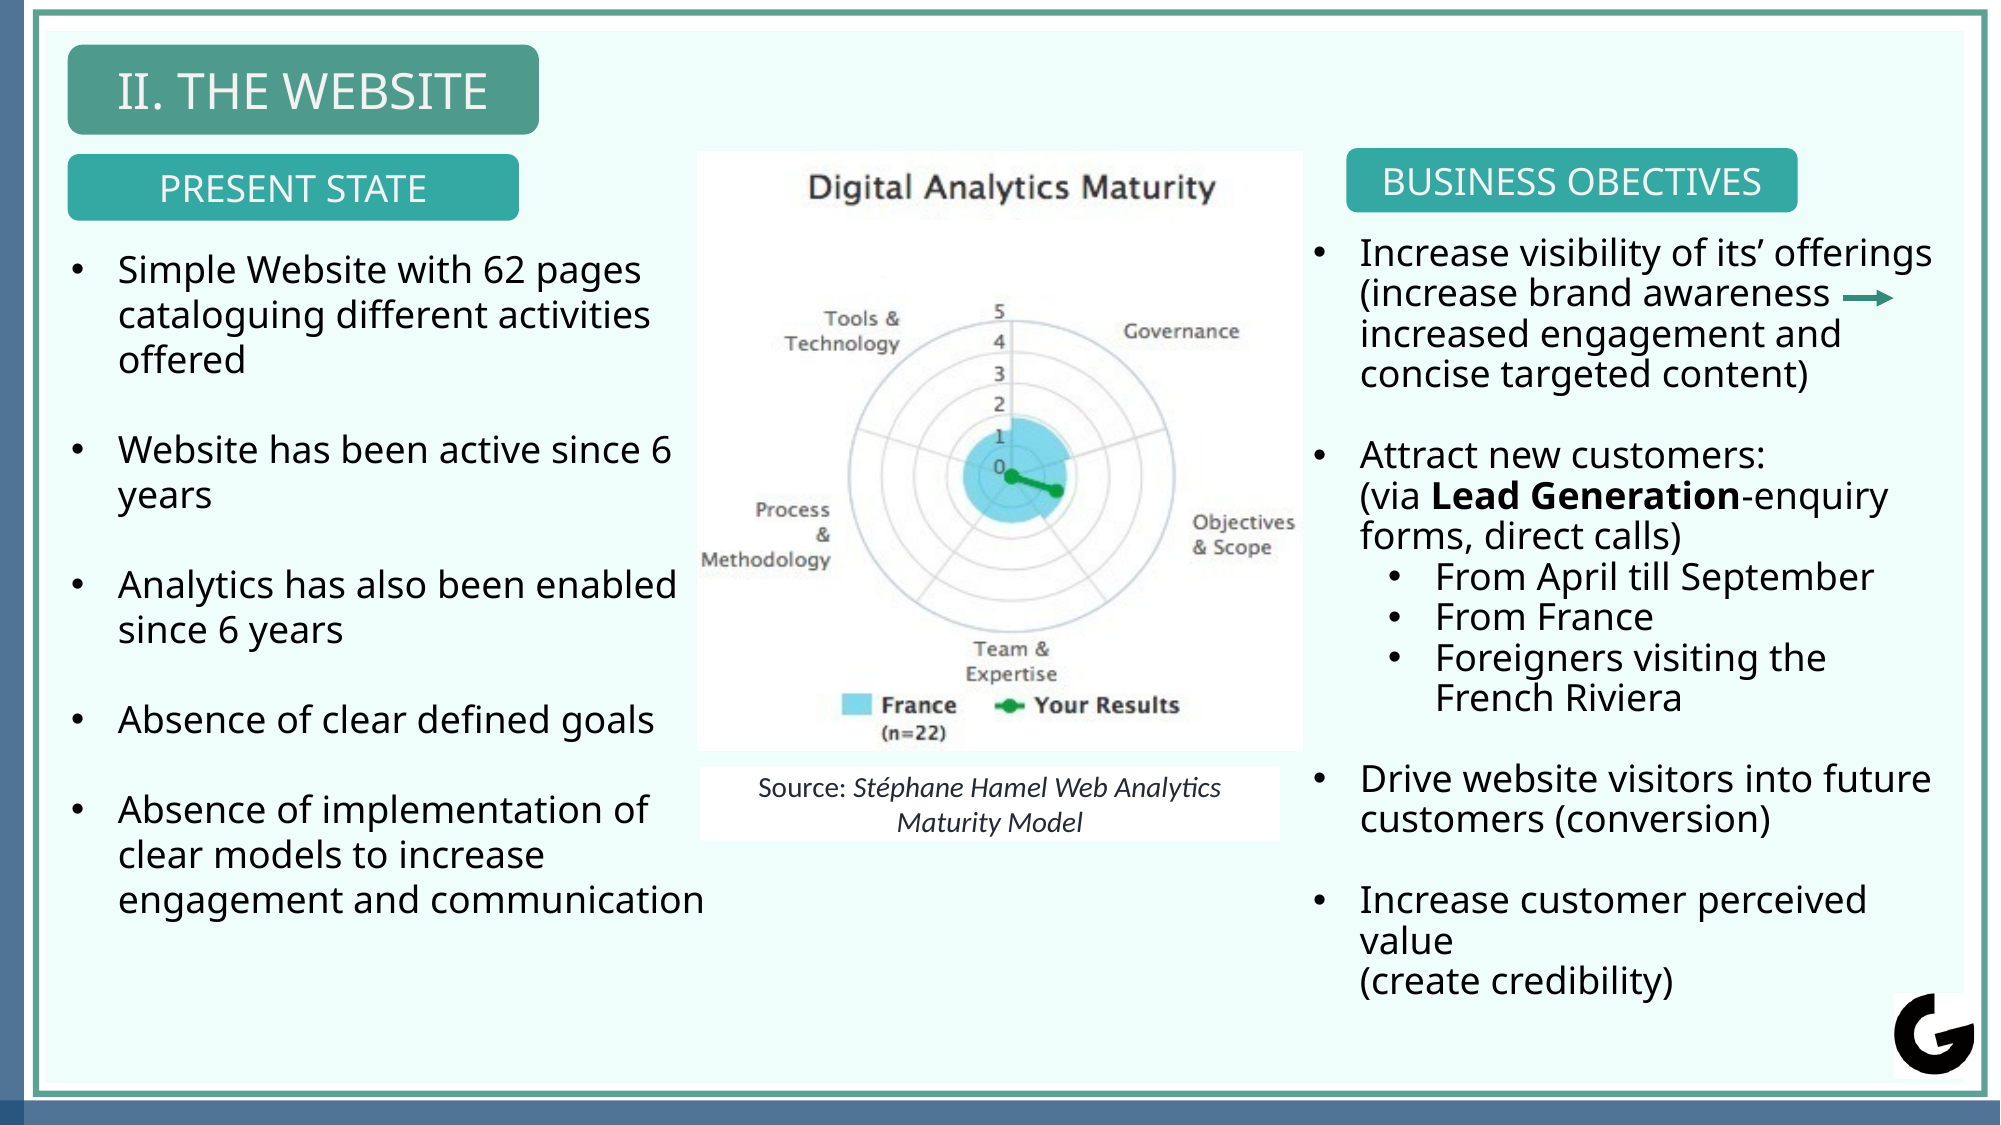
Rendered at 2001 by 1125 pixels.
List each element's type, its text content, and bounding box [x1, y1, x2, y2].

text_box Source: Stéphane Hamel Web Analytics Maturity Model [699, 766, 1281, 842]
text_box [696, 151, 1303, 751]
text_box [0, 1099, 2000, 1125]
picture [1893, 993, 1975, 1079]
text_box Simple Website with 62 pages cataloguing different activities offered Website has been active since 6 years Analytics has also been enabled since 6 years Absence of clear defined goals Absence of implementation of clear models to increase engagement and communication [59, 239, 724, 995]
text_box Increase visibility of its’ offerings (increase brand awareness increased engagement and concise targeted content) Attract new customers: (via Lead Generation-enquiry forms, direct calls) From April till September From France Foreigners visiting the French Riviera Drive website visitors into future customers (conversion) Increase customer perceived value (create credibility) [1277, 219, 1955, 970]
text_box [0, 0, 25, 1099]
text_box PRESENT STATE [67, 154, 519, 221]
text_box II. THE WEBSITE [67, 44, 539, 135]
text_box BUSINESS OBECTIVES [1346, 148, 1798, 213]
text_box [35, 11, 1986, 1095]
